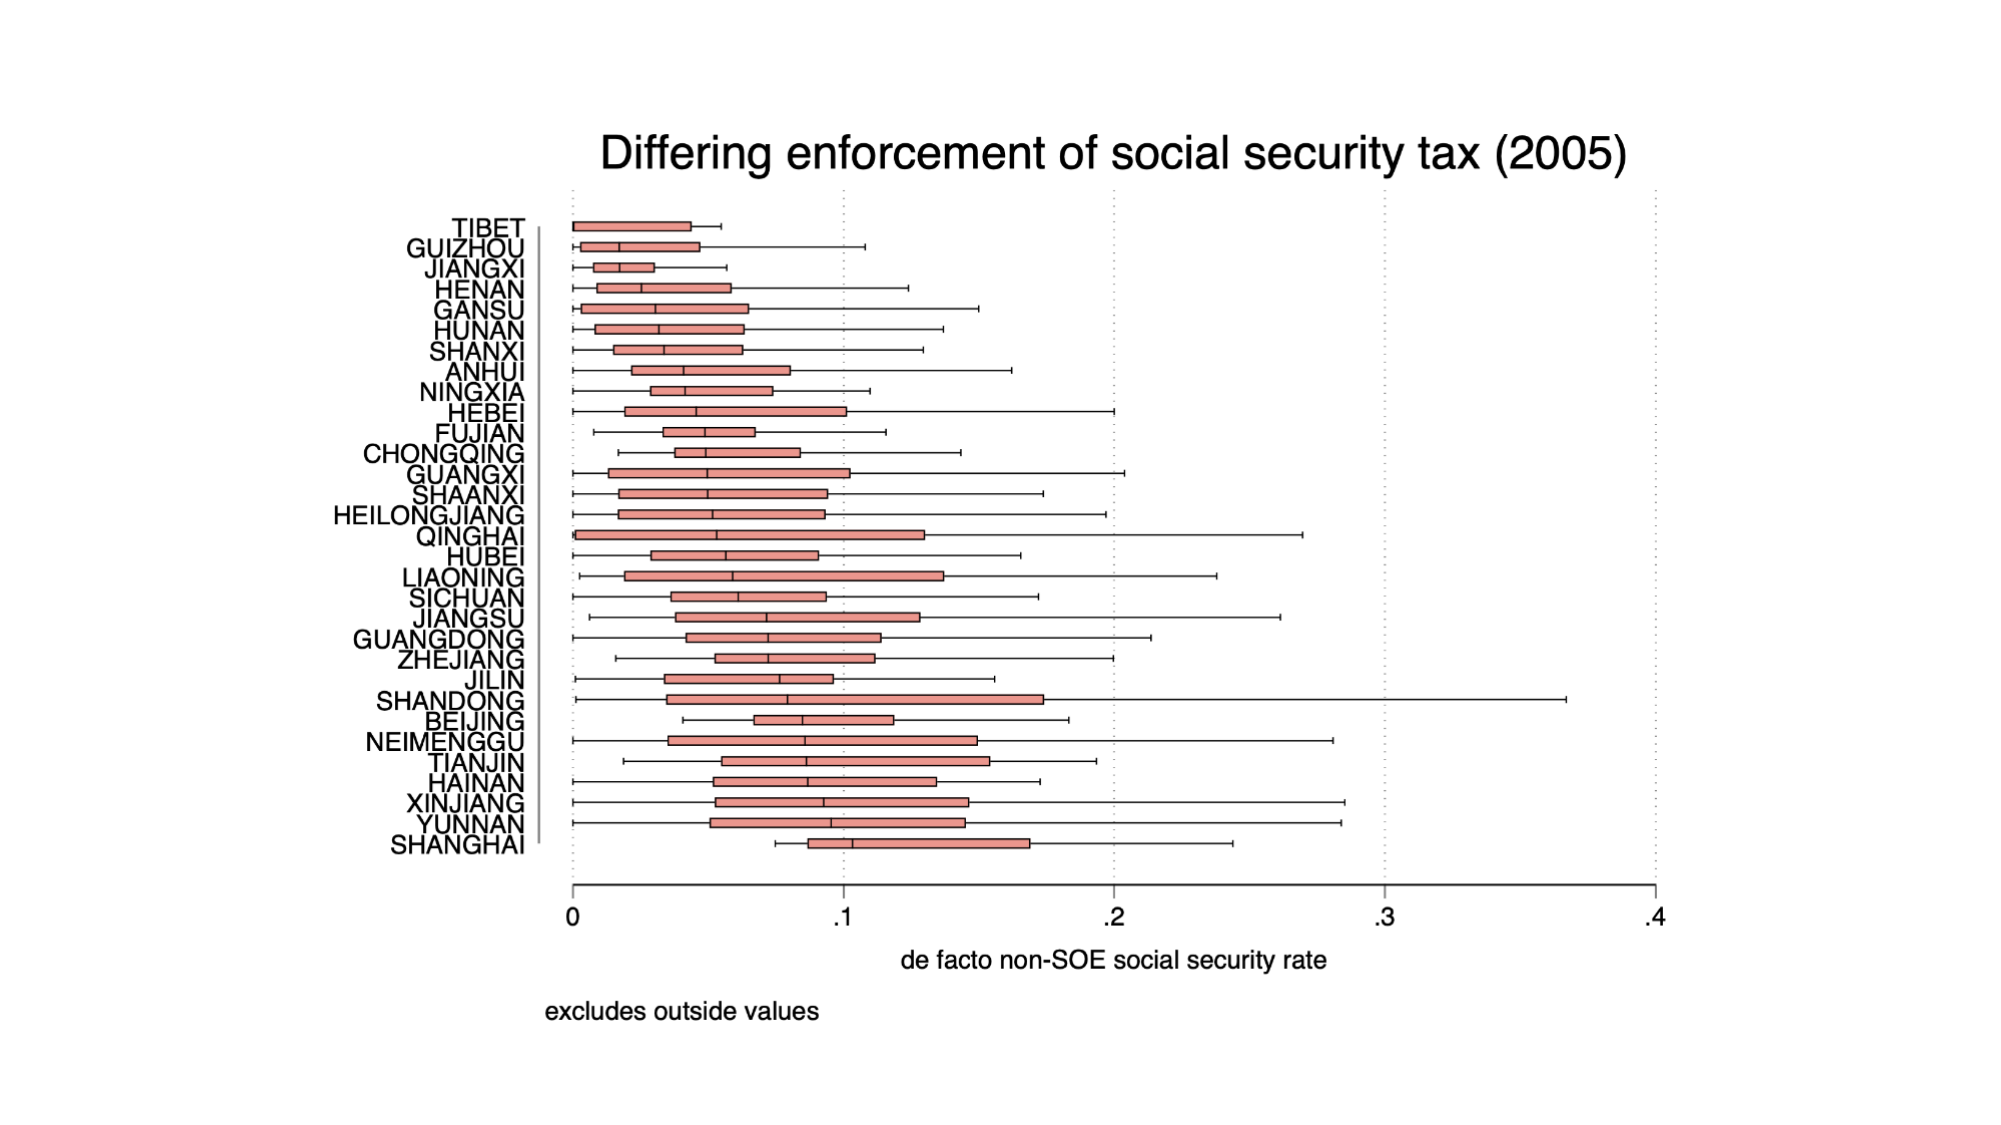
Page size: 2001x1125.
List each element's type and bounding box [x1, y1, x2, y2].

list [301, 111, 1698, 1066]
